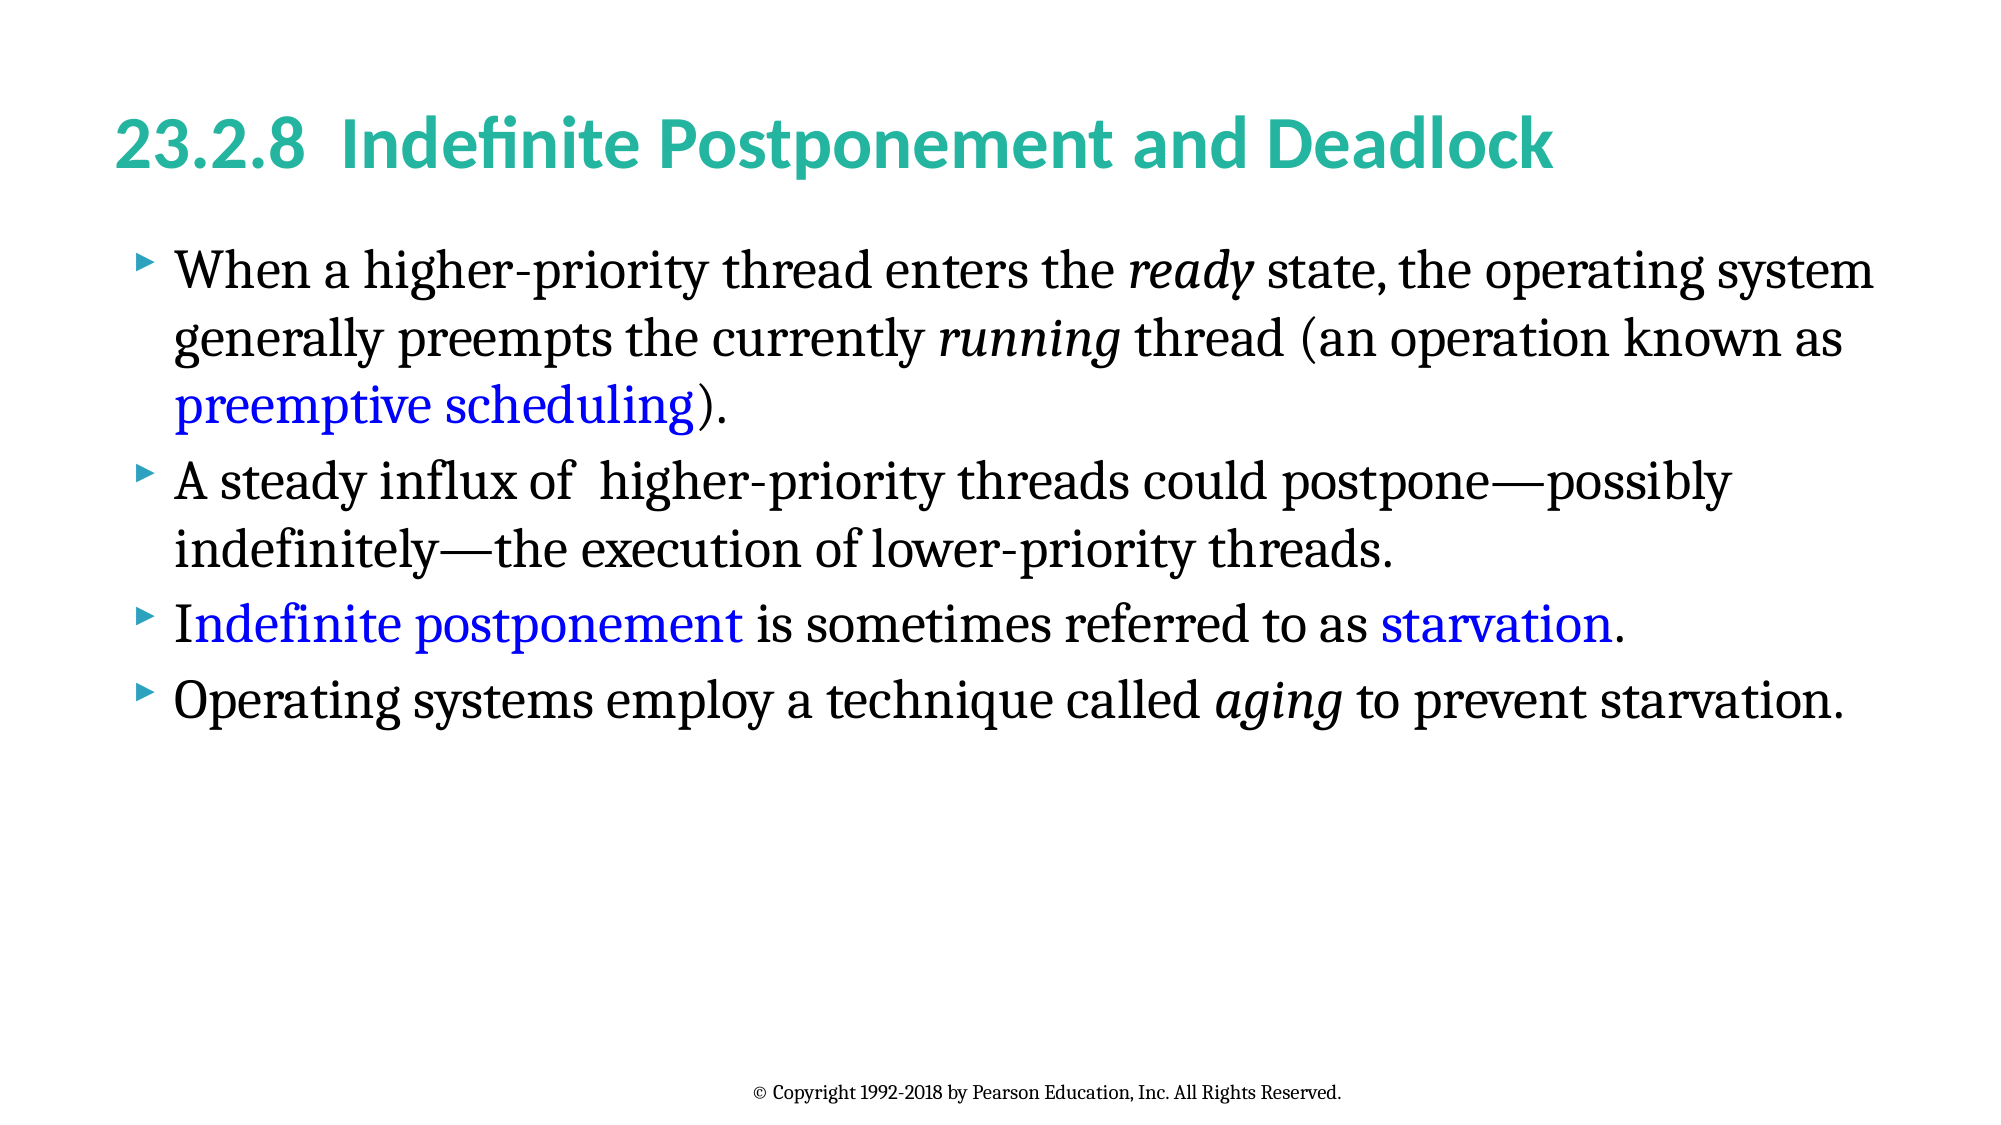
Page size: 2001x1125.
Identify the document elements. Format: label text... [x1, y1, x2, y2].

title 23.2.8 Indefinite Postponement and Deadlock [99, 45, 1900, 224]
list When a higher-priority thread enters the ready state, the operating system generally preempts the currently running thread (an operation known as preemptive scheduling). A steady influx of higher-priority threads could postpone—possibly indefinitely—the execution of lower-priority threads. Indefinite postponement is sometimes referred to as starvation. Operating systems employ a technique called aging to prevent starvation. [99, 224, 1900, 968]
footer © Copyright 1992-2018 by Pearson Education, Inc. All Rights Reserved. [736, 1051, 1892, 1112]
